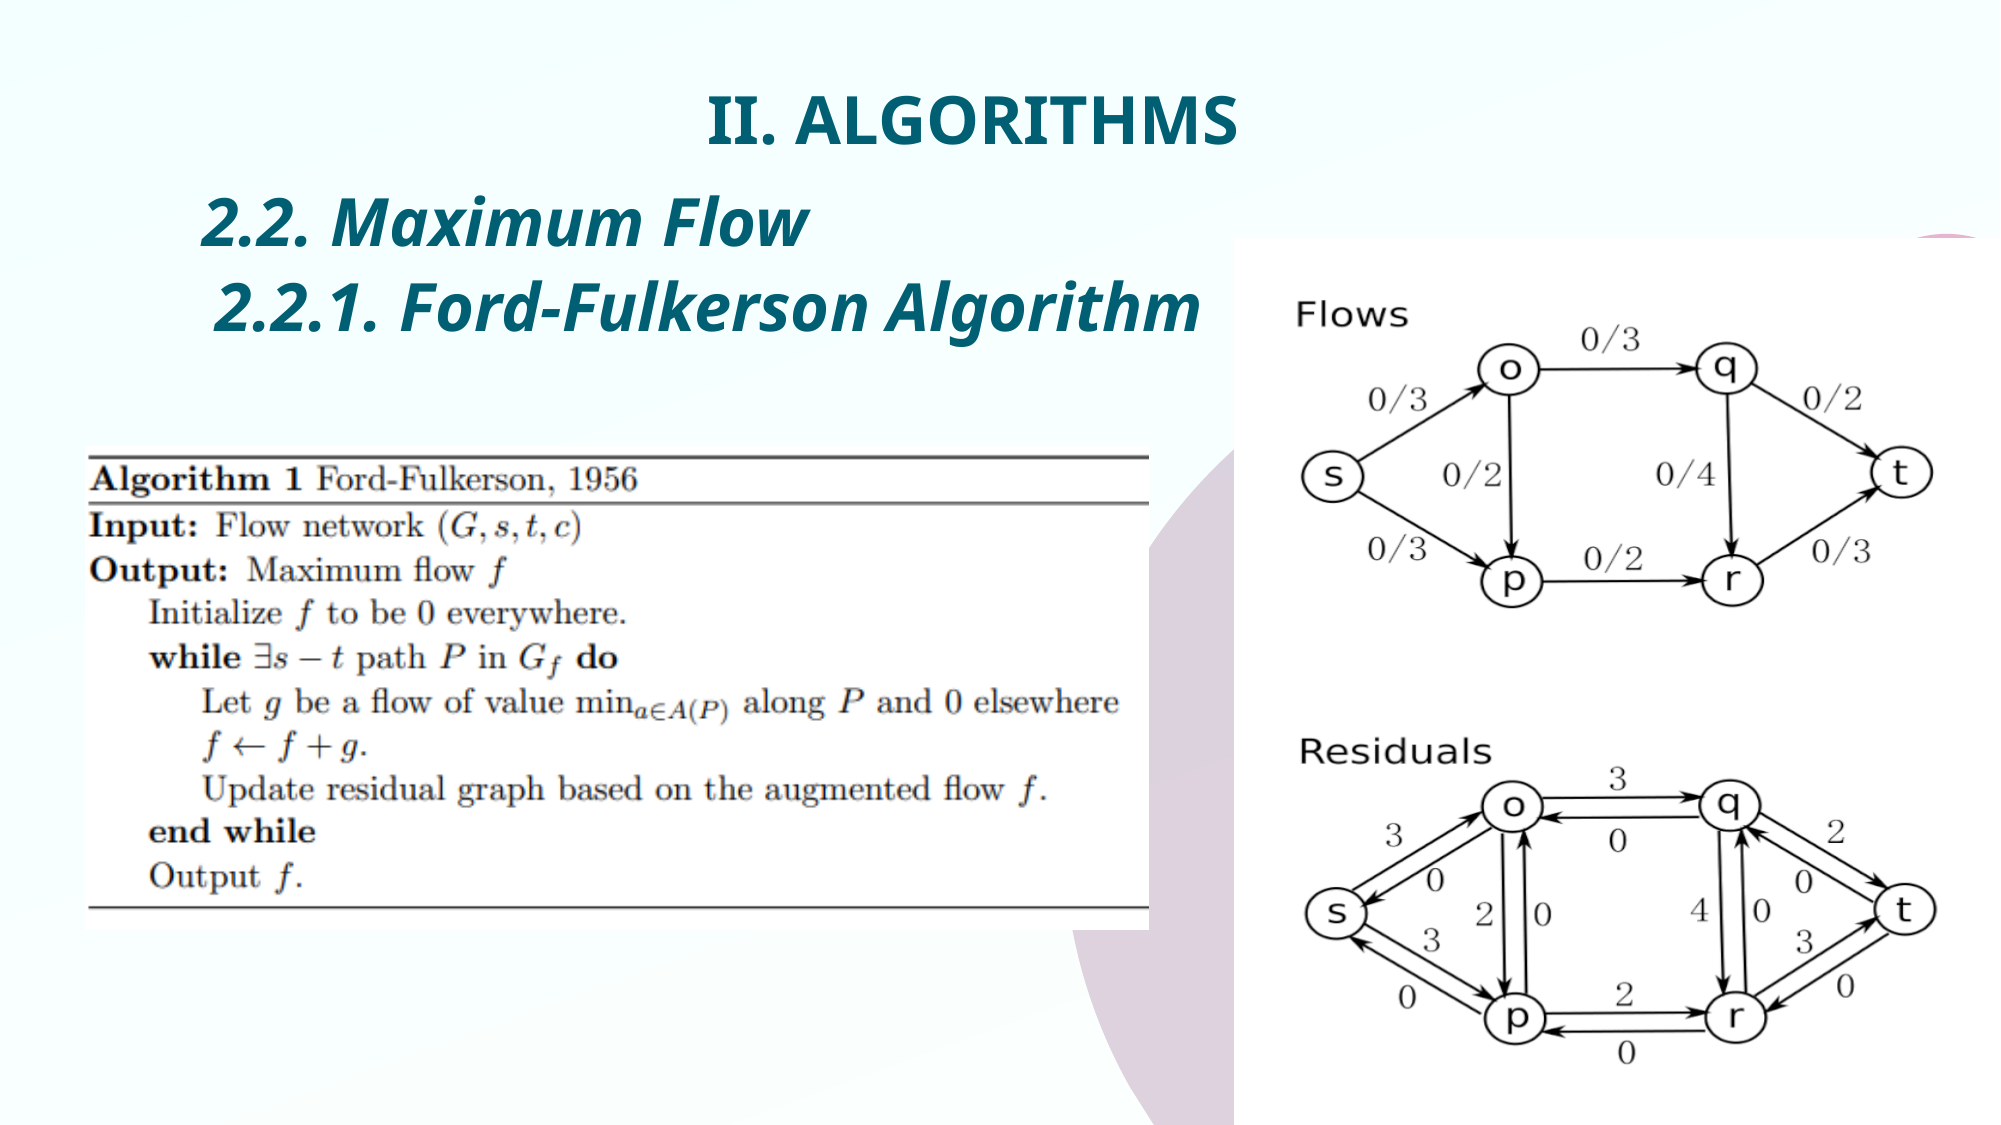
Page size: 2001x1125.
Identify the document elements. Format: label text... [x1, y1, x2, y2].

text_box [1234, 238, 2000, 1125]
picture [85, 446, 1149, 930]
text_box 2.2.1. Ford-Fulkerson Algorithm [0, 256, 1234, 362]
text_box 2.2. Maximum Flow [0, 171, 1418, 256]
title II. ALGORITHMS [61, 70, 1886, 175]
